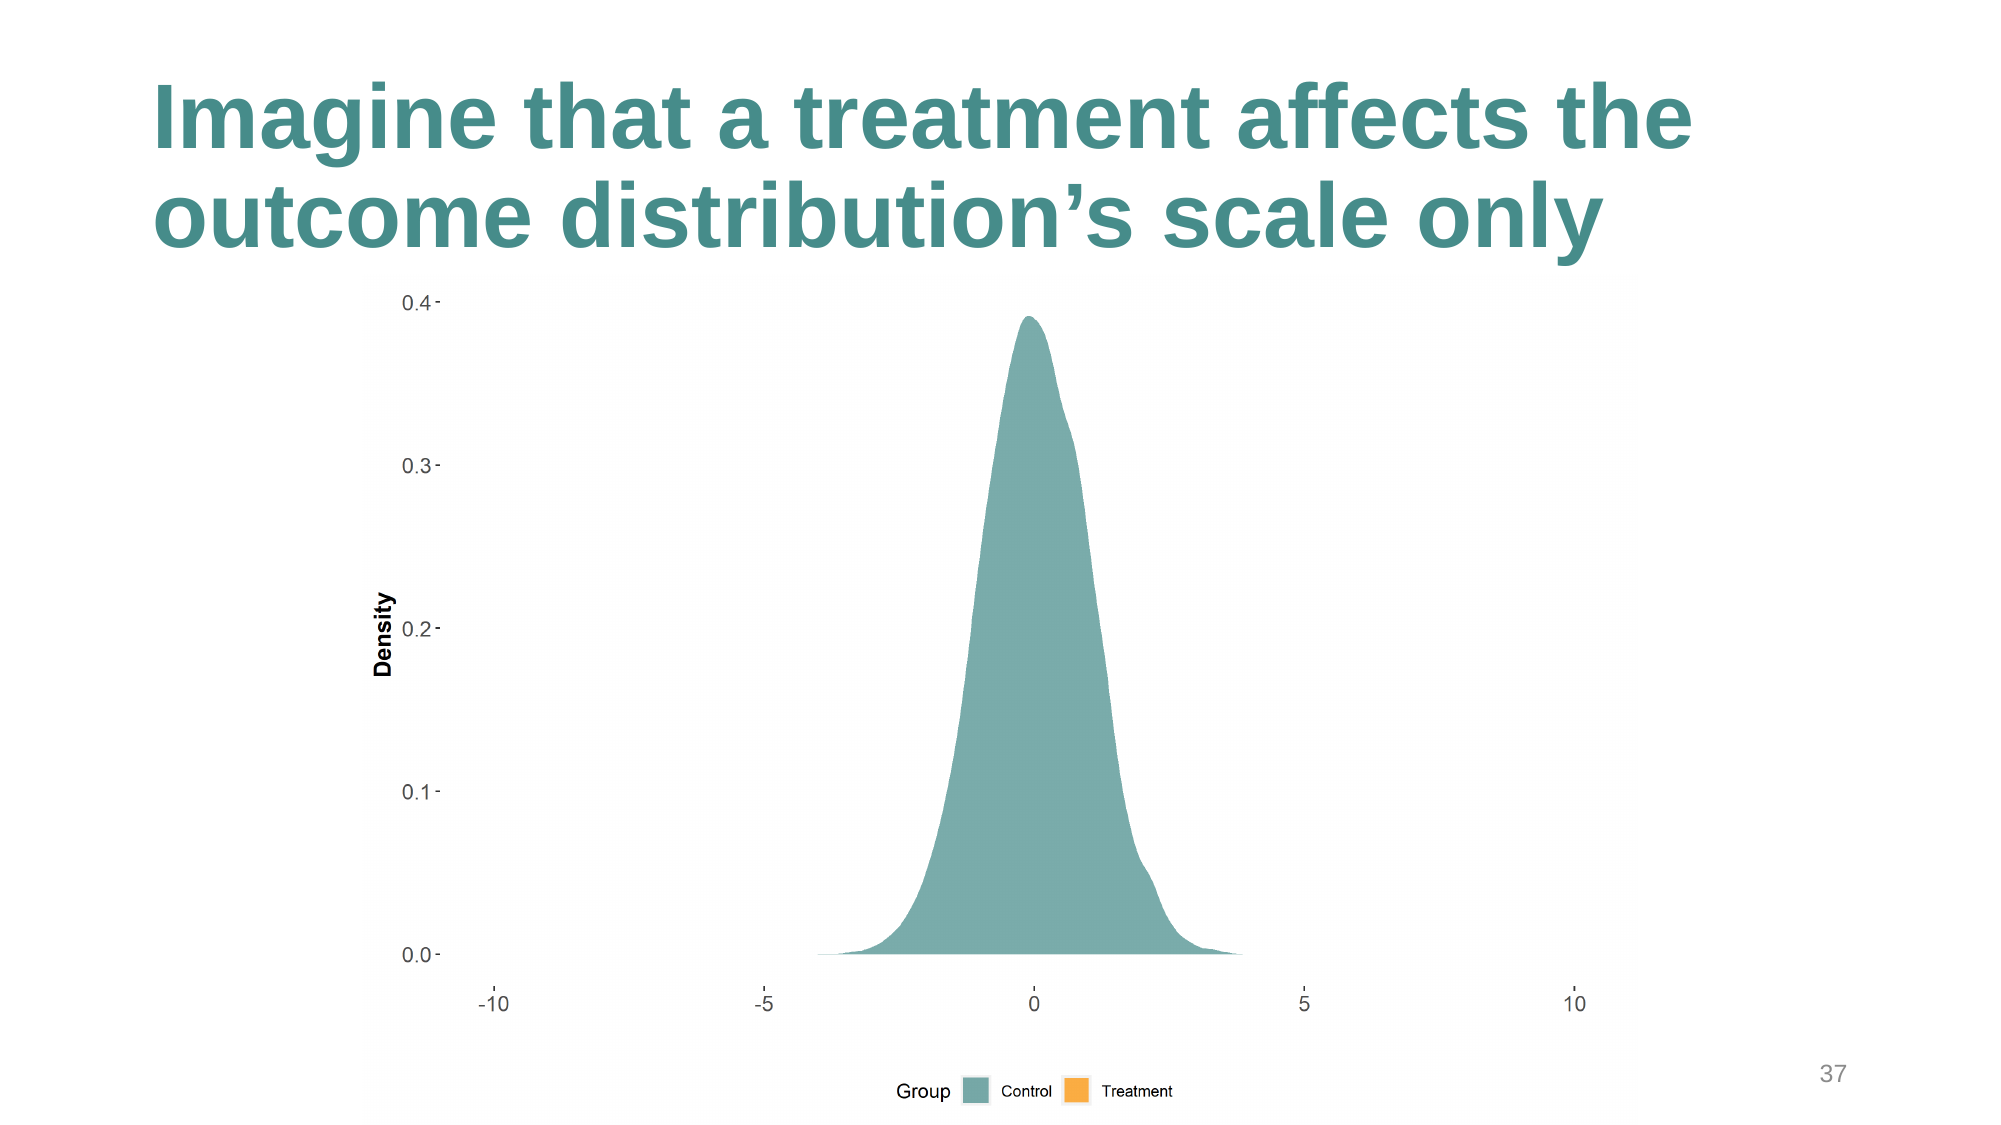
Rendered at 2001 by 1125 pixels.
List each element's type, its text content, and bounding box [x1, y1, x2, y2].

slide_number 37 [1638, 1042, 1863, 1103]
picture [362, 274, 1638, 1125]
title Imagine that a treatment affects the outcome distribution’s scale only [137, 59, 1863, 278]
